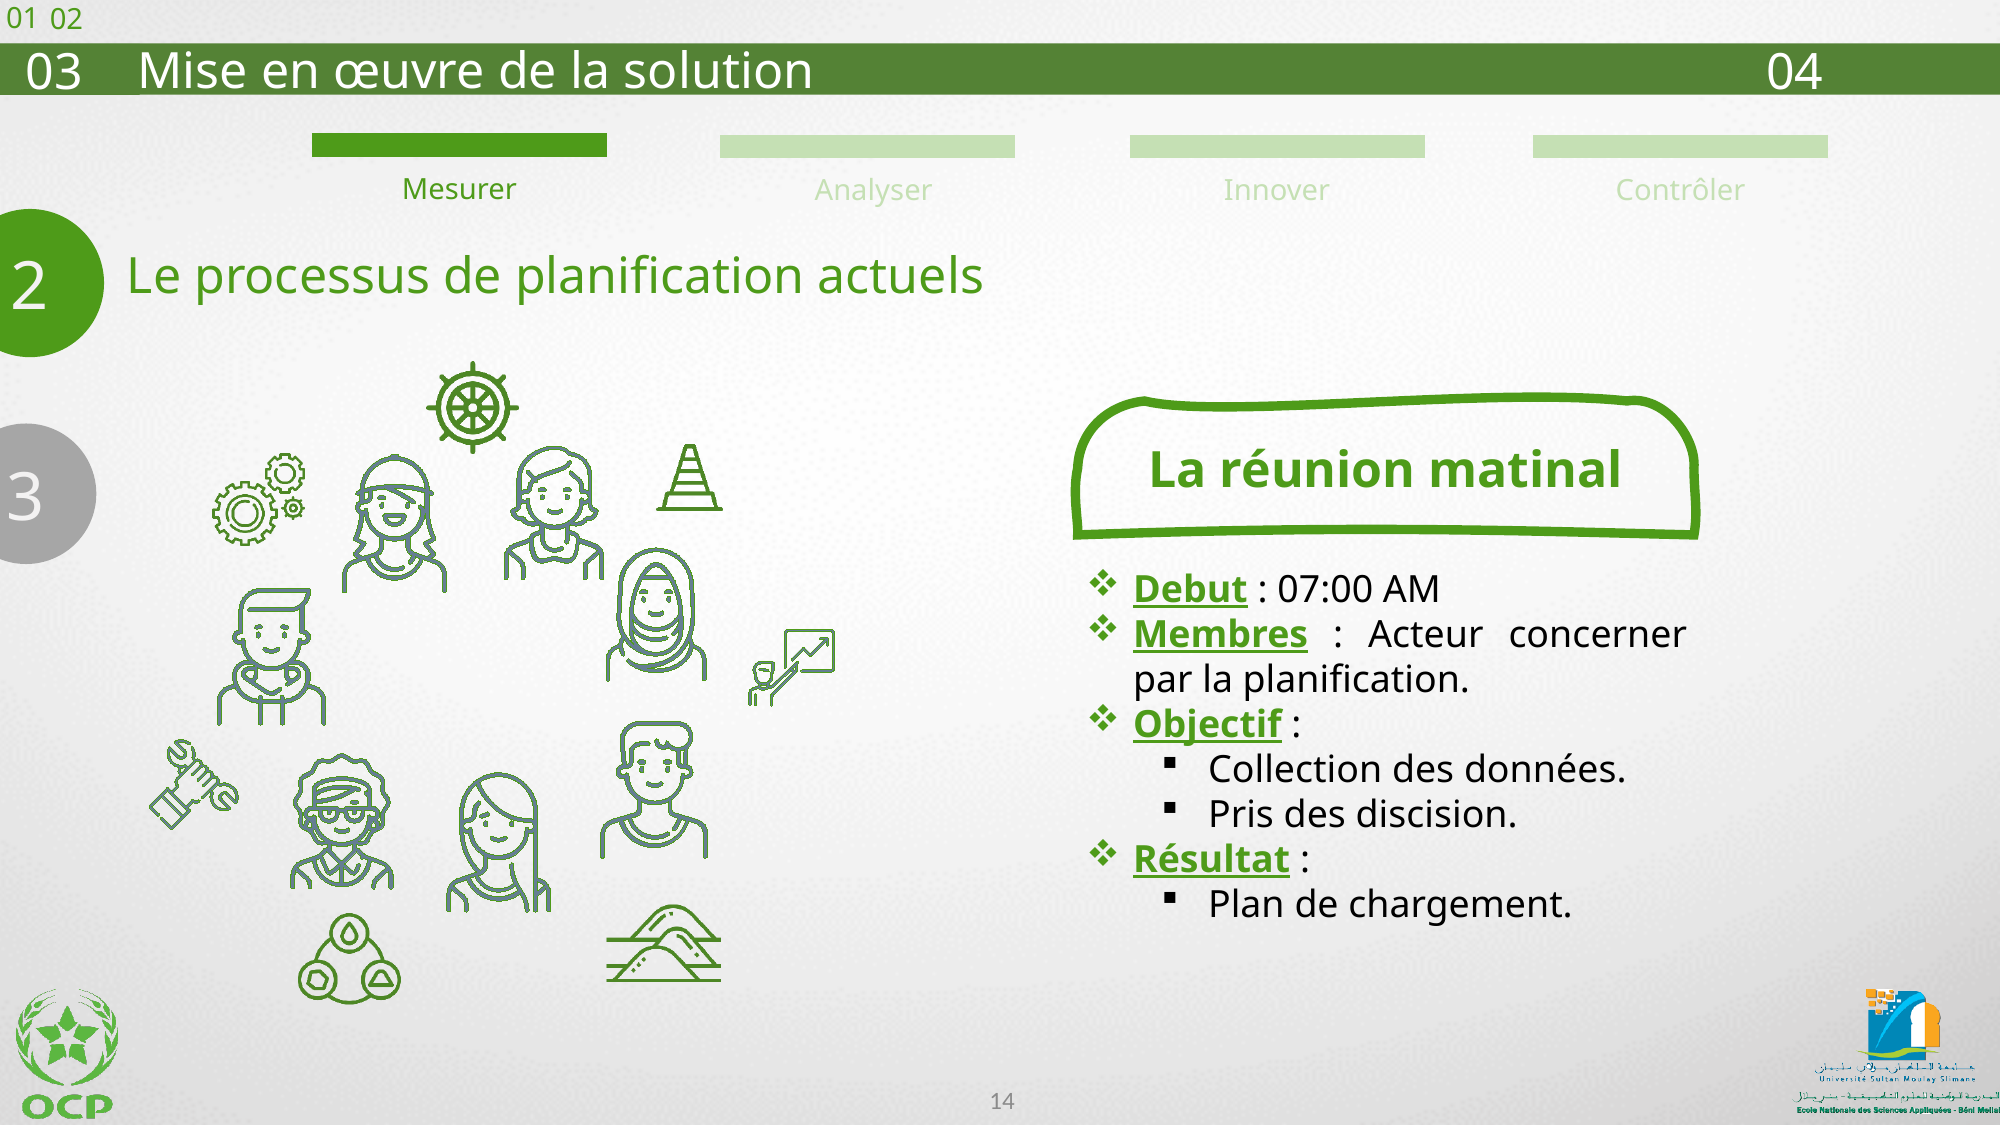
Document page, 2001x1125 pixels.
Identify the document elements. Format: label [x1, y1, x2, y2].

text_box [217, 588, 326, 726]
text_box [284, 145, 635, 209]
text_box [748, 629, 836, 707]
text_box [606, 547, 707, 682]
text_box [342, 454, 447, 594]
text_box [1112, 146, 1442, 208]
picture [0, 0, 2000, 1125]
text_box [1516, 146, 1845, 208]
text_box [446, 772, 551, 913]
text_box [290, 753, 393, 890]
text_box [709, 146, 1038, 208]
text_box [504, 446, 605, 580]
text_box [600, 721, 709, 859]
